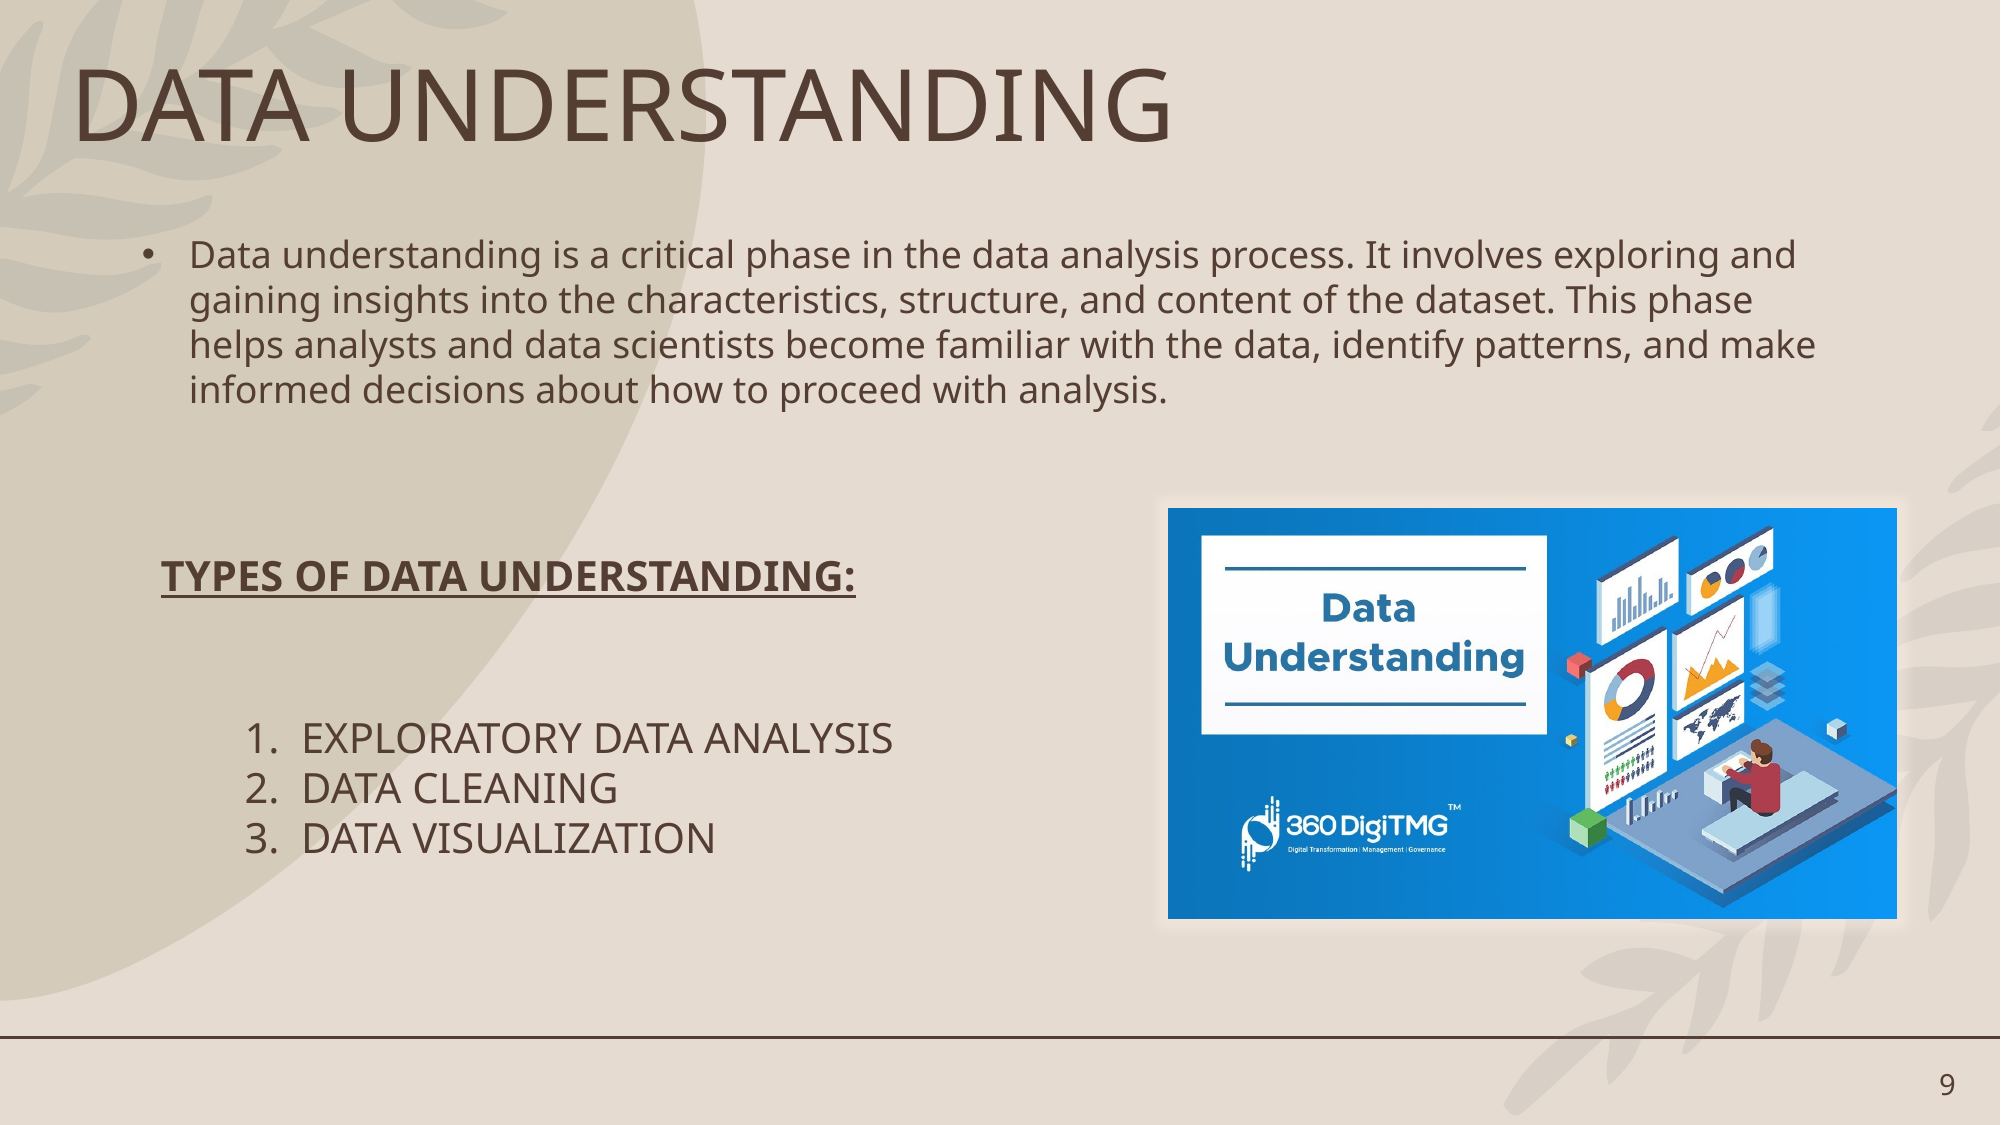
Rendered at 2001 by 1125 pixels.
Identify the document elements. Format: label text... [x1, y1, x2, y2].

picture [1168, 508, 1897, 919]
text_box EXPLORATORY DATA ANALYSIS DATA CLEANING DATA VISUALIZATION [229, 704, 971, 869]
text_box Data understanding is a critical phase in the data analysis process. It involves exploring and gaining insights into the characteristics, structure, and content of the dataset. This phase helps analysts and data scientists become familiar with the data, identify patterns, and make informed decisions about how to proceed with analysis. [127, 223, 1873, 419]
text_box TYPES OF DATA UNDERSTANDING: [145, 542, 971, 608]
text_box DATA UNDERSTANDING [55, 33, 1299, 169]
slide_number 9 [1808, 1060, 1971, 1112]
